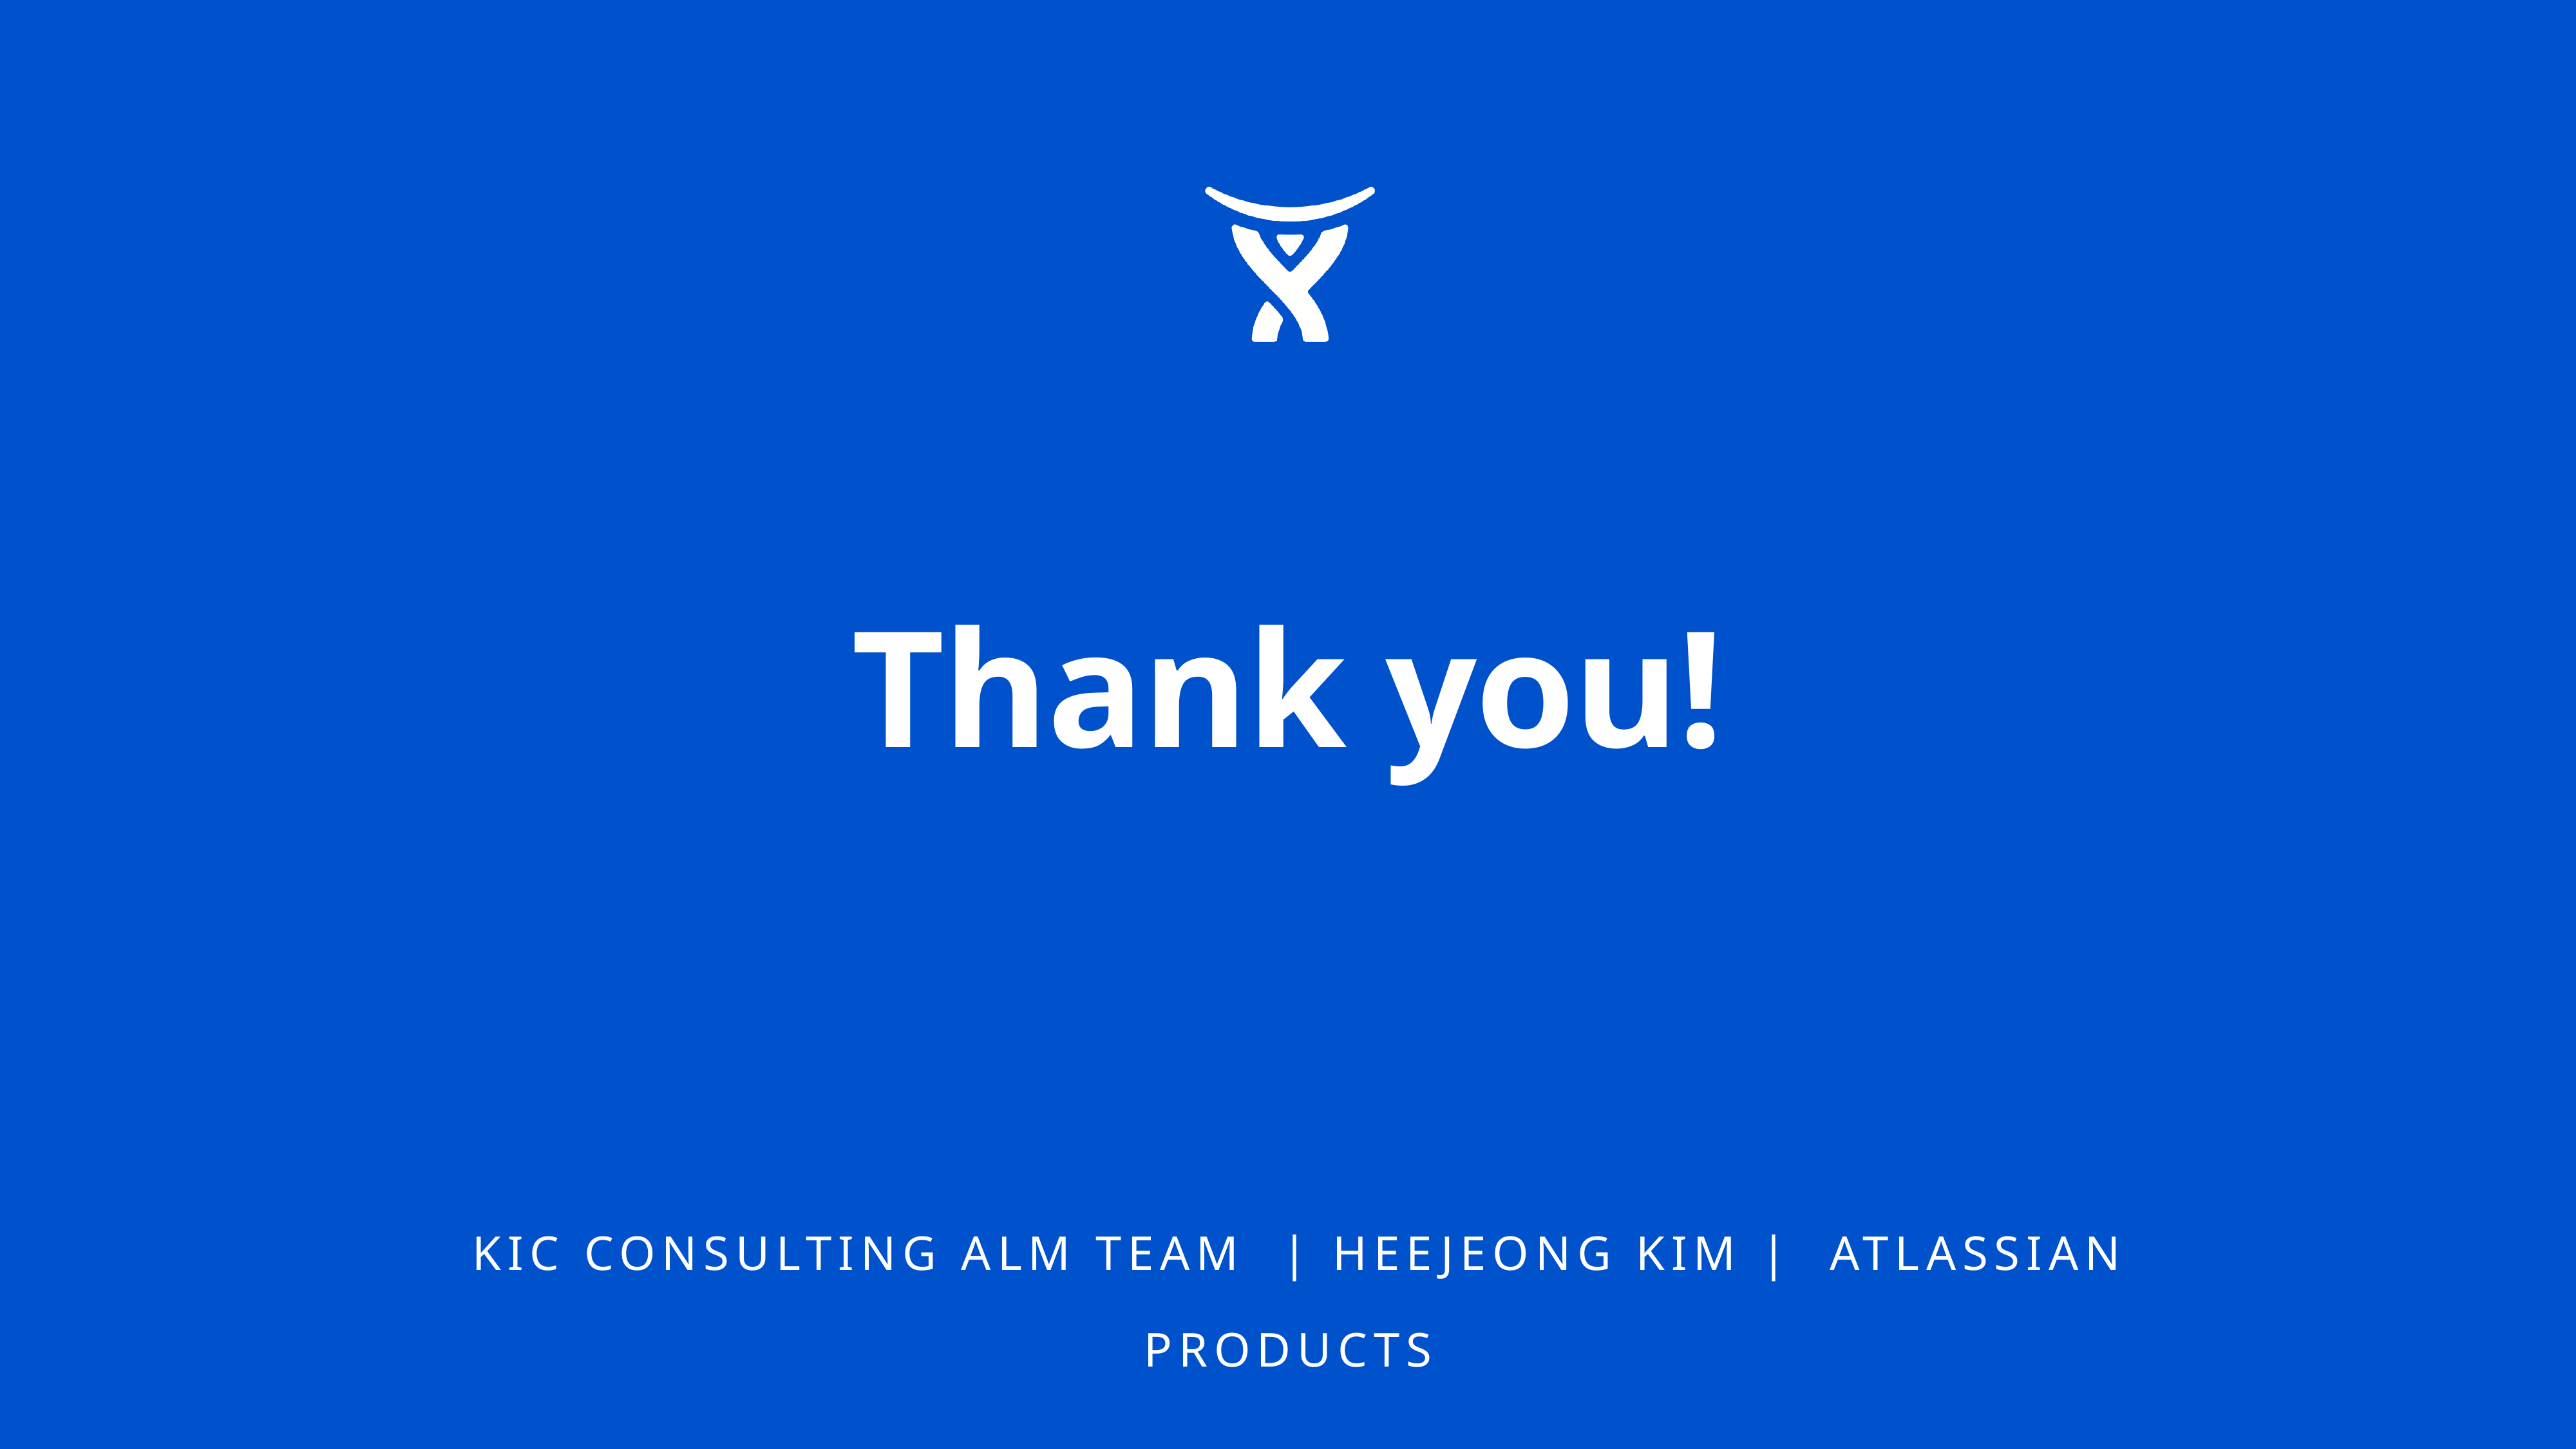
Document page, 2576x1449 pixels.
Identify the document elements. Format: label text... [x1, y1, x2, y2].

list KIC consulting alm team | Heejeong kim | Atlassian products [340, 1213, 2236, 1283]
picture [1122, 186, 1454, 355]
list Thank you! [187, 569, 2389, 786]
